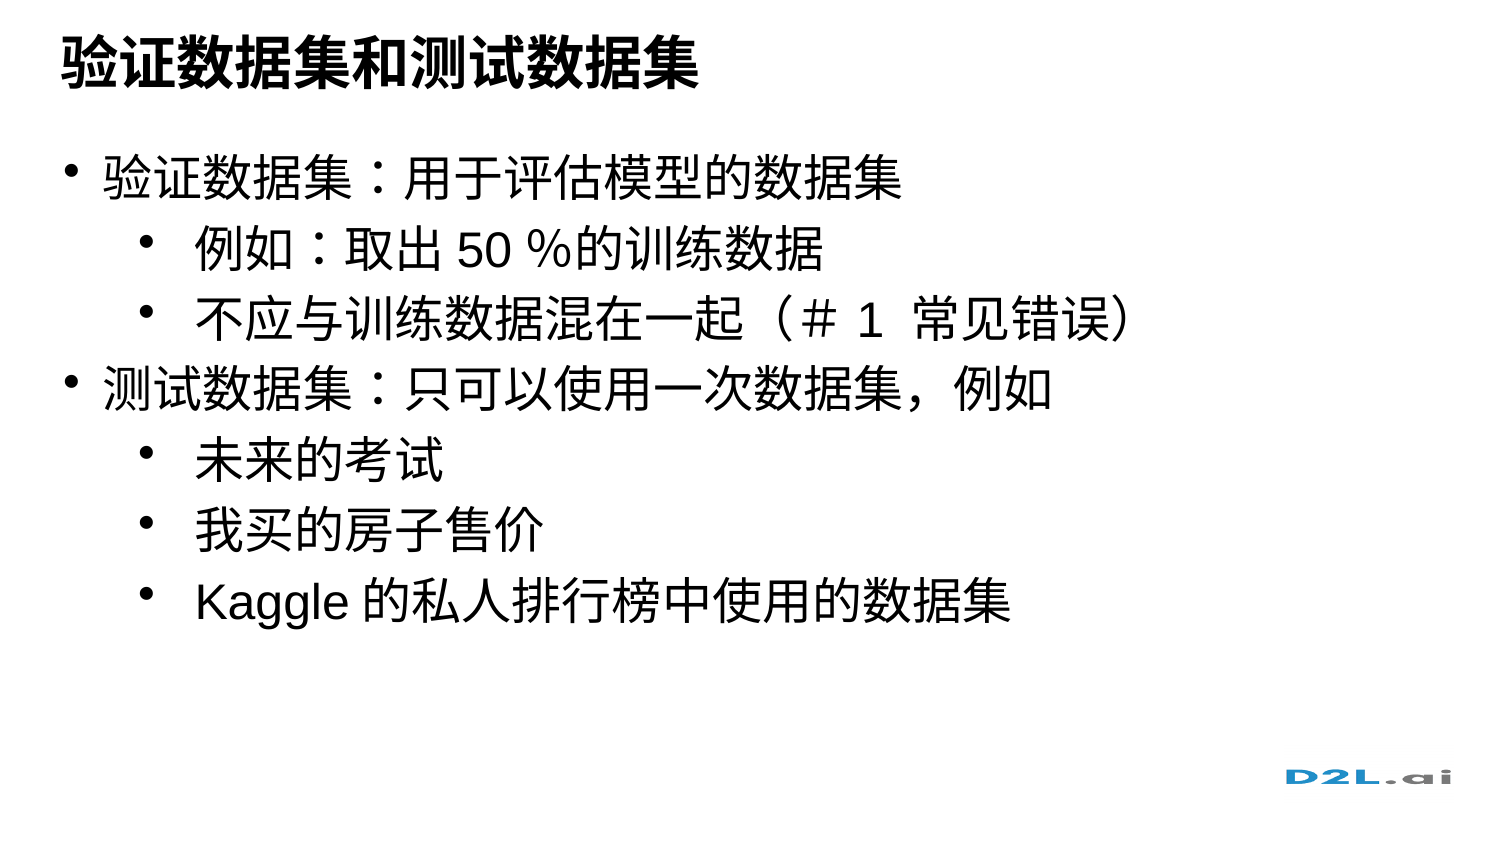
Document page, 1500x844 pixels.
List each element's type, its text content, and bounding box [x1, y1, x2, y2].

list 验证数据集：用于评估模型的数据集 例如：取出50％的训练数据 不应与训练数据混在一起（＃1 常见错误） 测试数据集：只可以使用一次数据集，例如 未来的考试 我买的房子售价 Kaggle的私人排行榜中使用的数据集 [55, 138, 1403, 750]
title 验证数据集和测试数据集 [52, 18, 1400, 109]
picture [1284, 745, 1454, 806]
